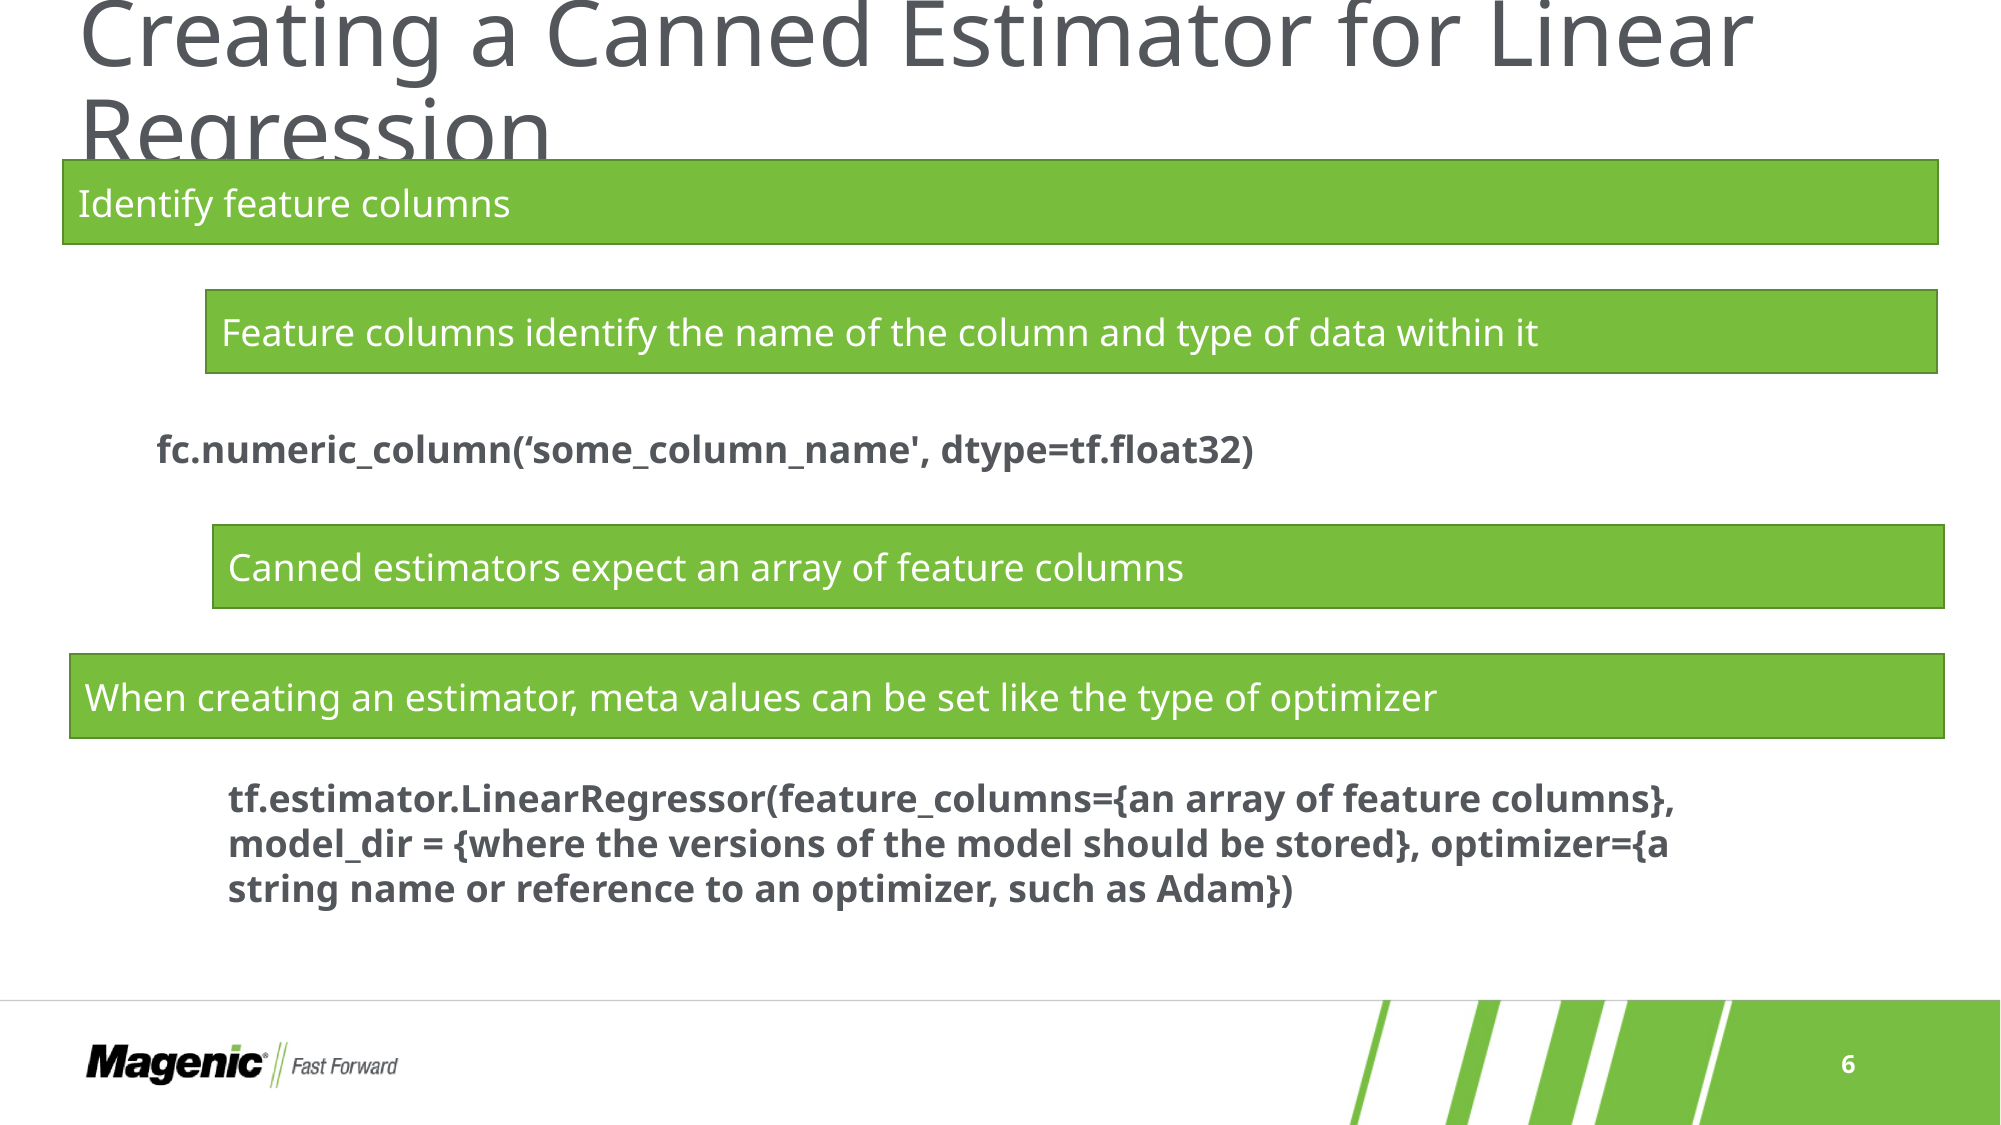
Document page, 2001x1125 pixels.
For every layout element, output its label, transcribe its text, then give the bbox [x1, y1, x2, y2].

text_box fc.numeric_column(‘some_column_name', dtype=tf.float32) [141, 418, 1270, 479]
text_box When creating an estimator, meta values can be set like the type of optimizer [69, 653, 1945, 739]
text_box Identify feature columns [62, 159, 1939, 245]
text_box Canned estimators expect an array of feature columns [212, 524, 1945, 609]
picture [0, 0, 2001, 1125]
title Creating a Canned Estimator for Linear Regression [63, 41, 1938, 131]
text_box tf.estimator.LinearRegressor(feature_columns={an array of feature columns}, model_dir = {where the versions of the model should be stored}, optimizer={a string name or reference to an optimizer, such as Adam}) [213, 767, 1759, 918]
text_box Feature columns identify the name of the column and type of data within it [205, 289, 1938, 374]
